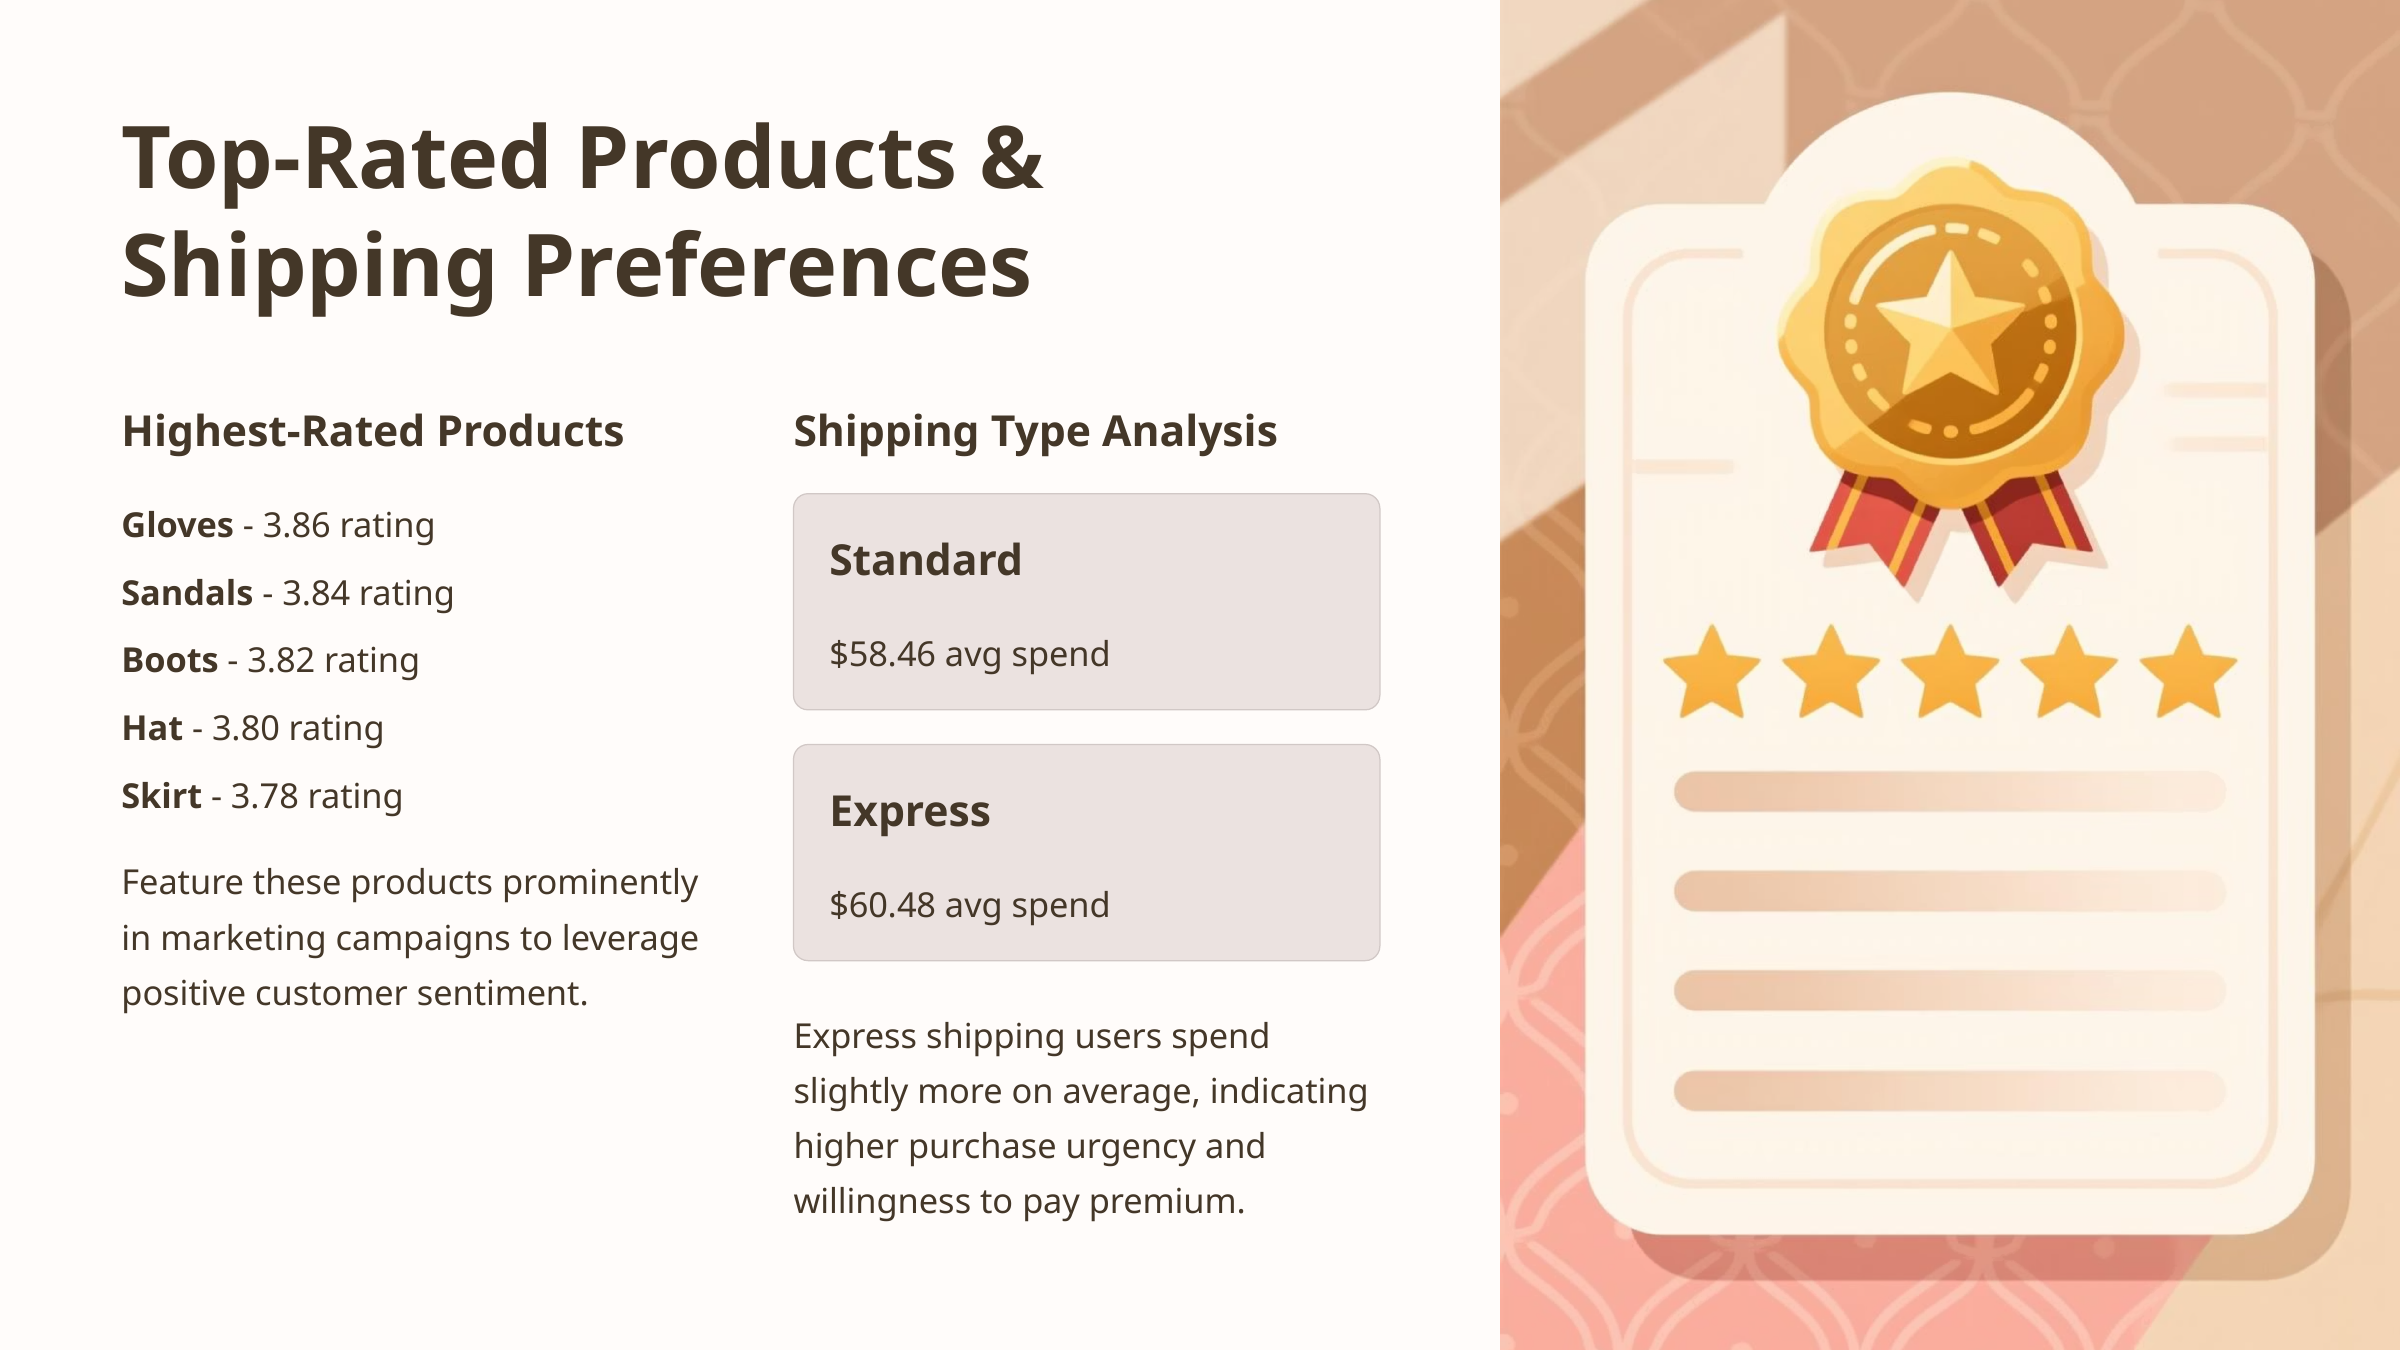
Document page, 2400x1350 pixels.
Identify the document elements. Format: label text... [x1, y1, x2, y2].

text_box Express [829, 780, 1263, 835]
text_box Feature these products prominently in marketing campaigns to leverage positive customer sentiment. [121, 846, 708, 1013]
text_box Standard [829, 529, 1263, 584]
text_box Hat - 3.80 rating [121, 692, 708, 748]
text_box Highest-Rated Products [121, 400, 558, 455]
text_box [793, 493, 1380, 710]
text_box [793, 744, 1380, 961]
text_box Top-Rated Products & Shipping Preferences [121, 97, 1379, 314]
picture [1499, 0, 2400, 1350]
text_box Sandals - 3.84 rating [121, 557, 708, 613]
text_box Boots - 3.82 rating [121, 624, 708, 681]
text_box Gloves - 3.86 rating [121, 489, 708, 545]
text_box $58.46 avg spend [829, 618, 1344, 674]
text_box Express shipping users spend slightly more on average, indicating higher purchase urgency and willingness to pay premium. [793, 999, 1380, 1222]
text_box Skirt - 3.78 rating [121, 759, 708, 816]
text_box $60.48 avg spend [829, 869, 1344, 925]
text_box Shipping Type Analysis [793, 400, 1227, 455]
